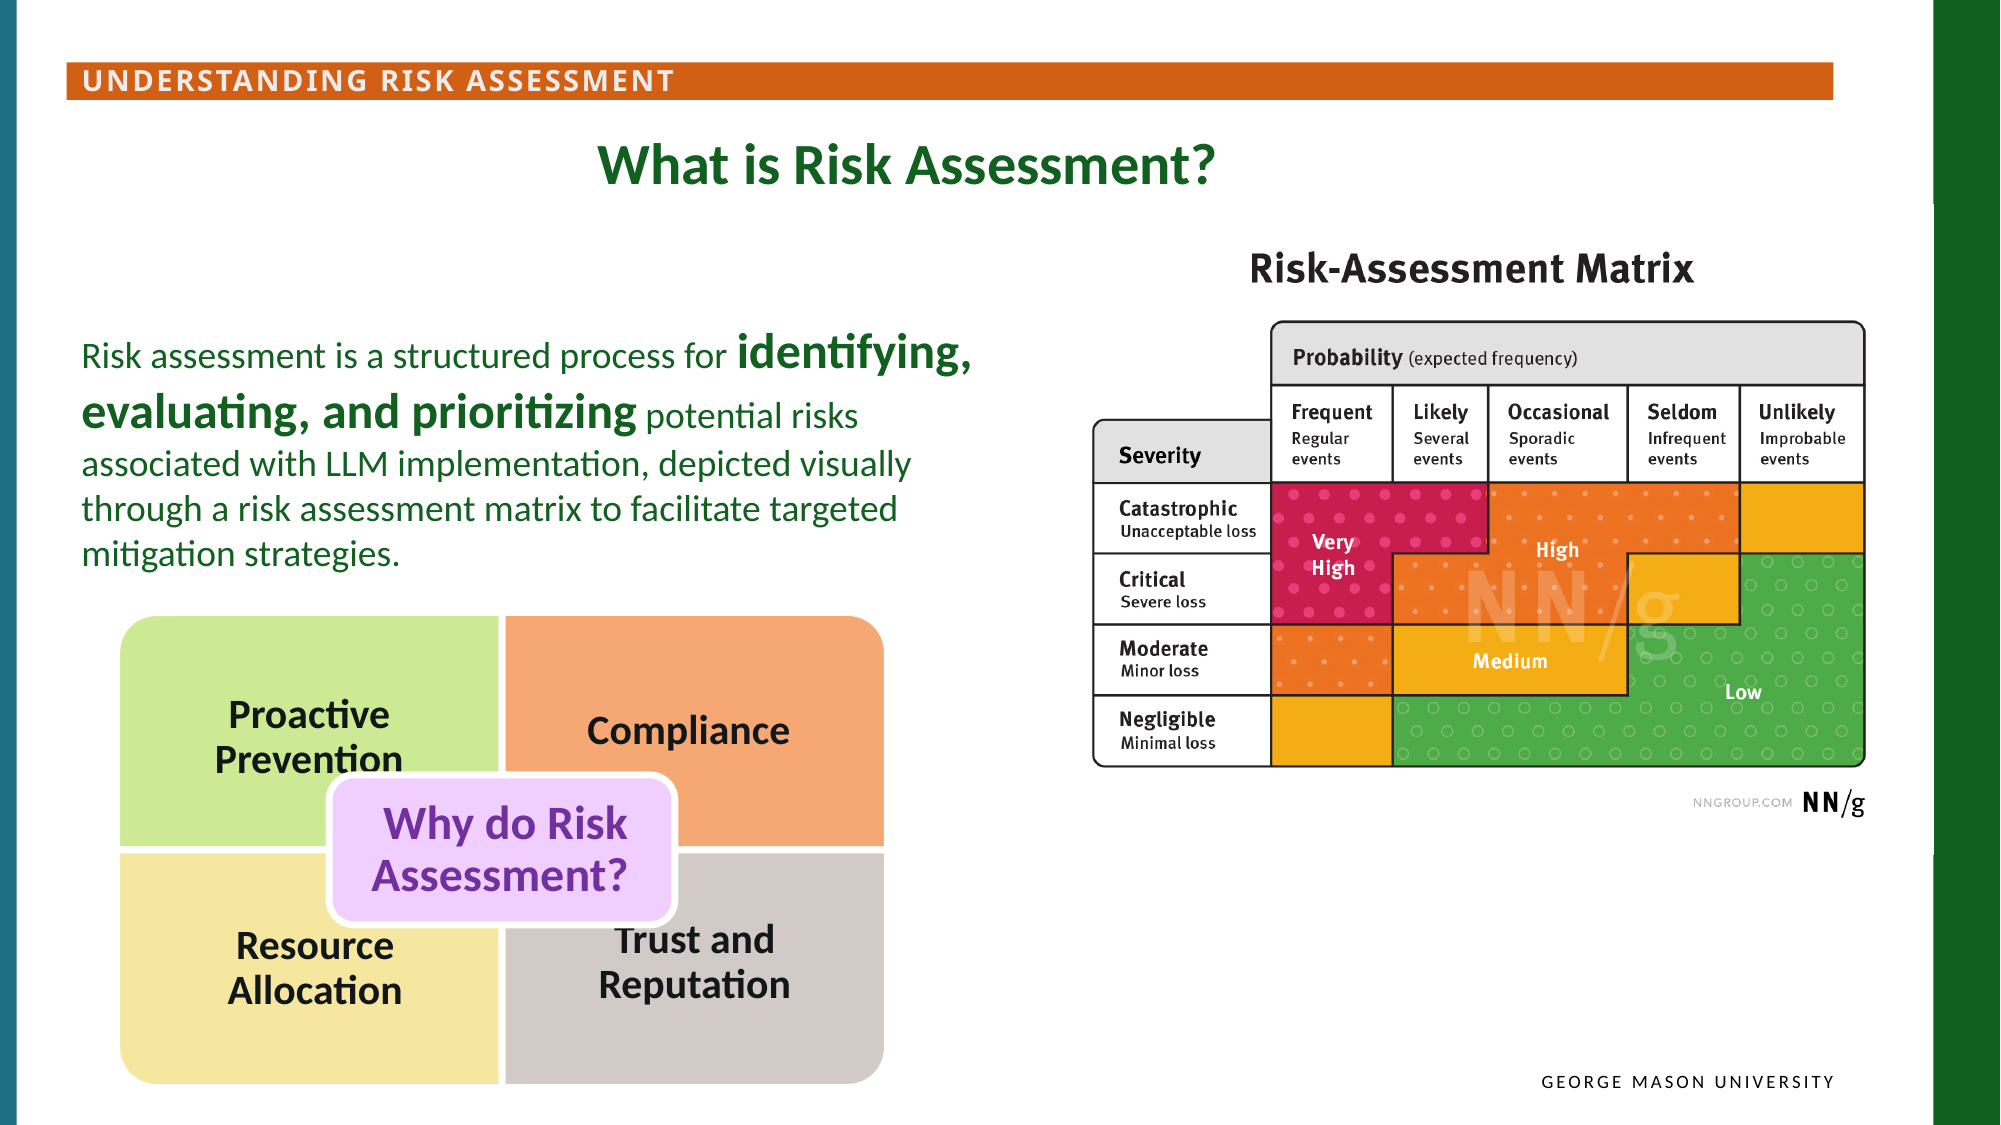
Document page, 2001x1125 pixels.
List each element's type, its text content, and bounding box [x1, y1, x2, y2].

picture [1025, 204, 1934, 856]
text_box Risk assessment is a structured process for identifying, evaluating, and prioritizing potential risks associated with LLM implementation, depicted visually through a risk assessment matrix to facilitate targeted mitigation strategies. [66, 311, 1018, 581]
list Understanding Risk Assessment [66, 62, 1834, 100]
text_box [116, 612, 888, 1088]
text_box What is Risk Assessment? [582, 118, 1233, 204]
